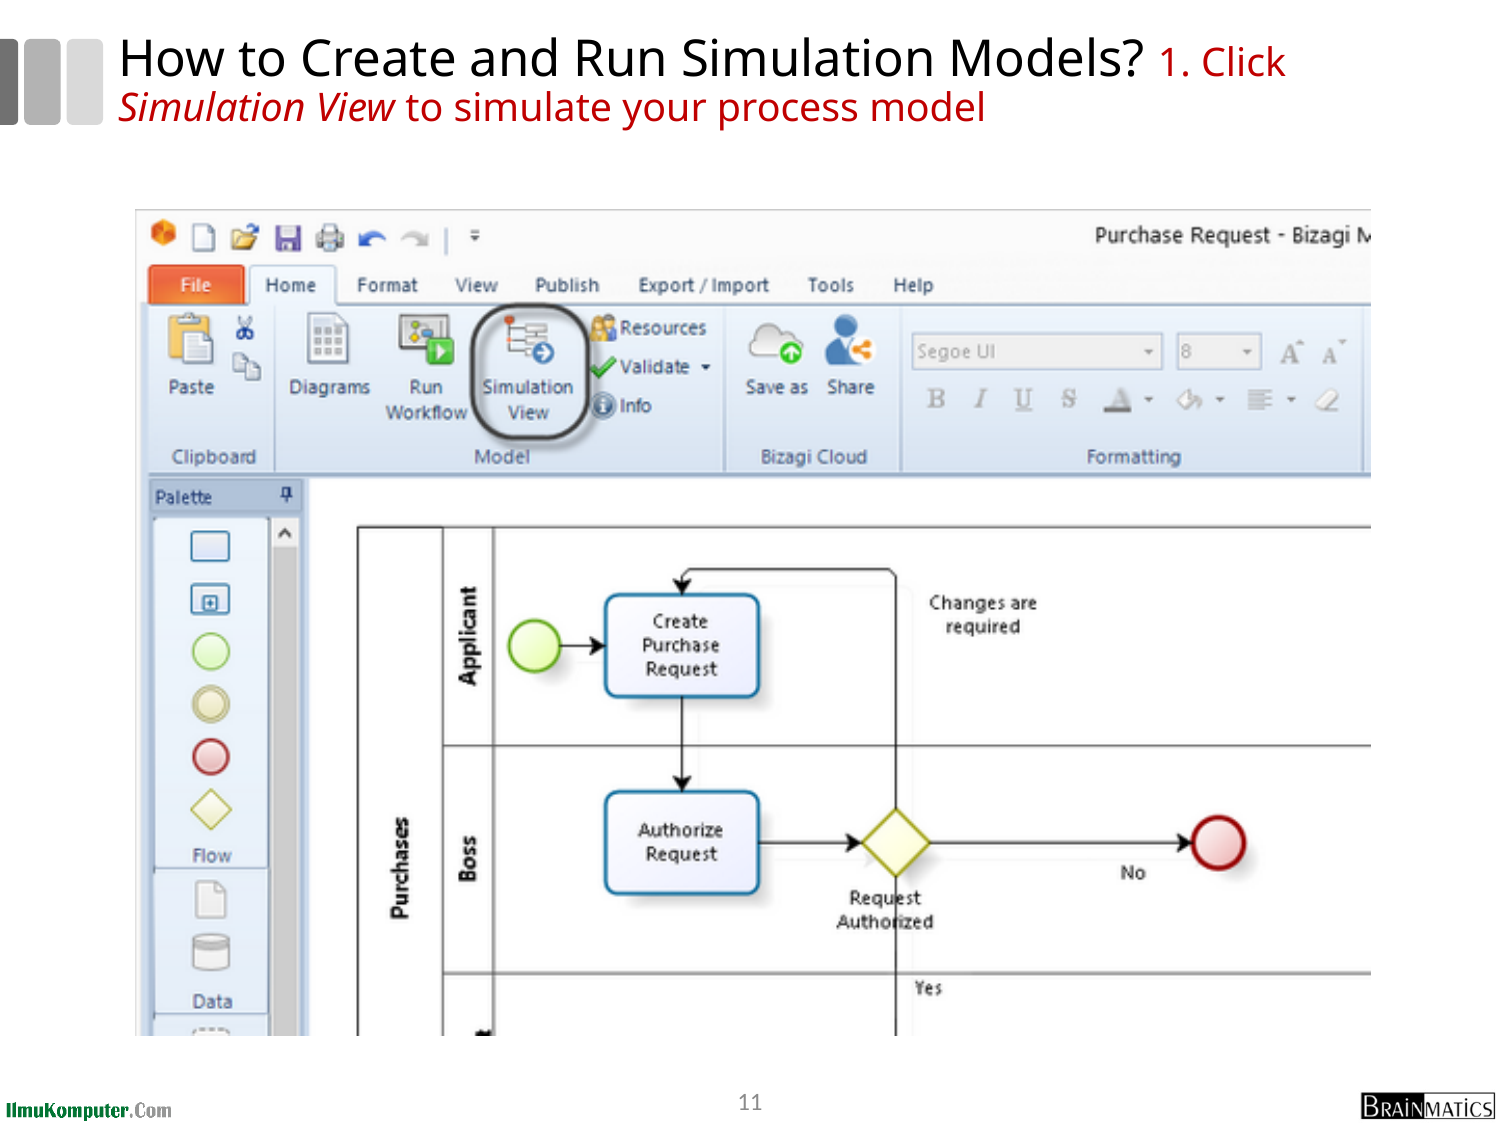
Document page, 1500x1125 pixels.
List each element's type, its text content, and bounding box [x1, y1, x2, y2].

picture [1358, 1089, 1498, 1123]
title How to Create and Run Simulation Models? 1. Click Simulation View to simulate your process model [103, 24, 1498, 138]
slide_number 11 [581, 1074, 919, 1125]
picture [4, 1095, 173, 1125]
picture [134, 209, 1371, 1036]
